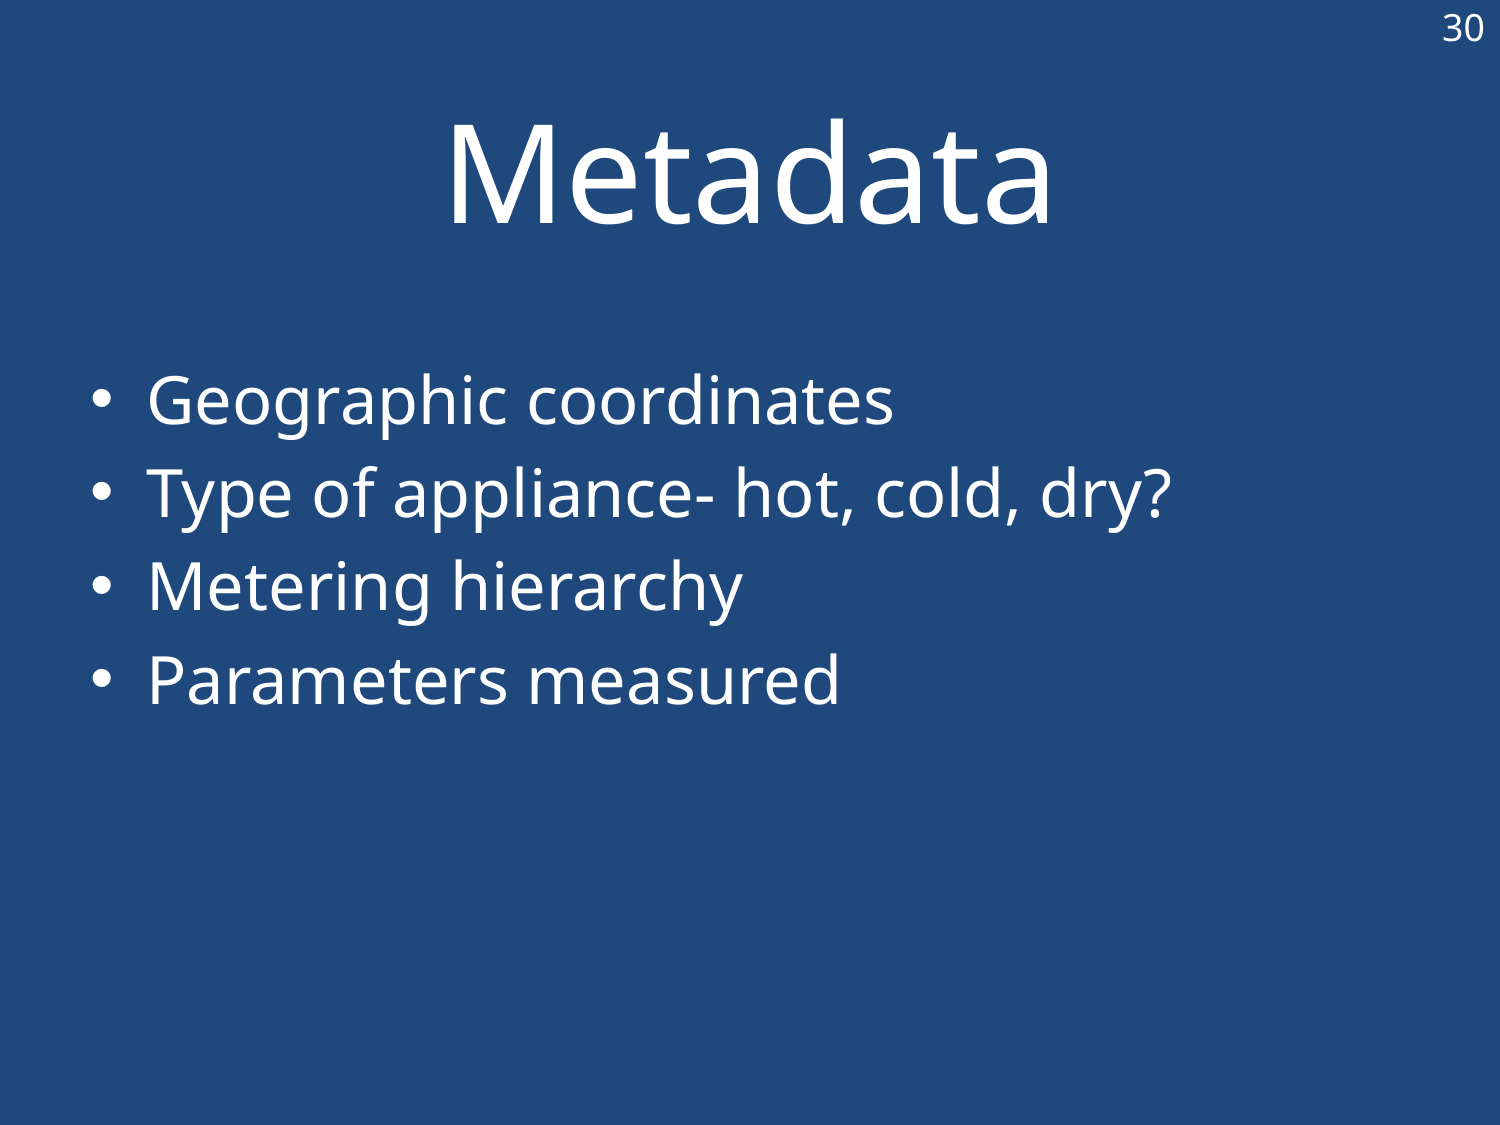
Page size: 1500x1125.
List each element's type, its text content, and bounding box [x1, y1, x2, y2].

title Metadata [75, 75, 1425, 263]
slide_number 30 [1149, 0, 1500, 60]
list Geographic coordinates Type of appliance- hot, cold, dry? Metering hierarchy Parameters measured [75, 350, 1425, 1093]
